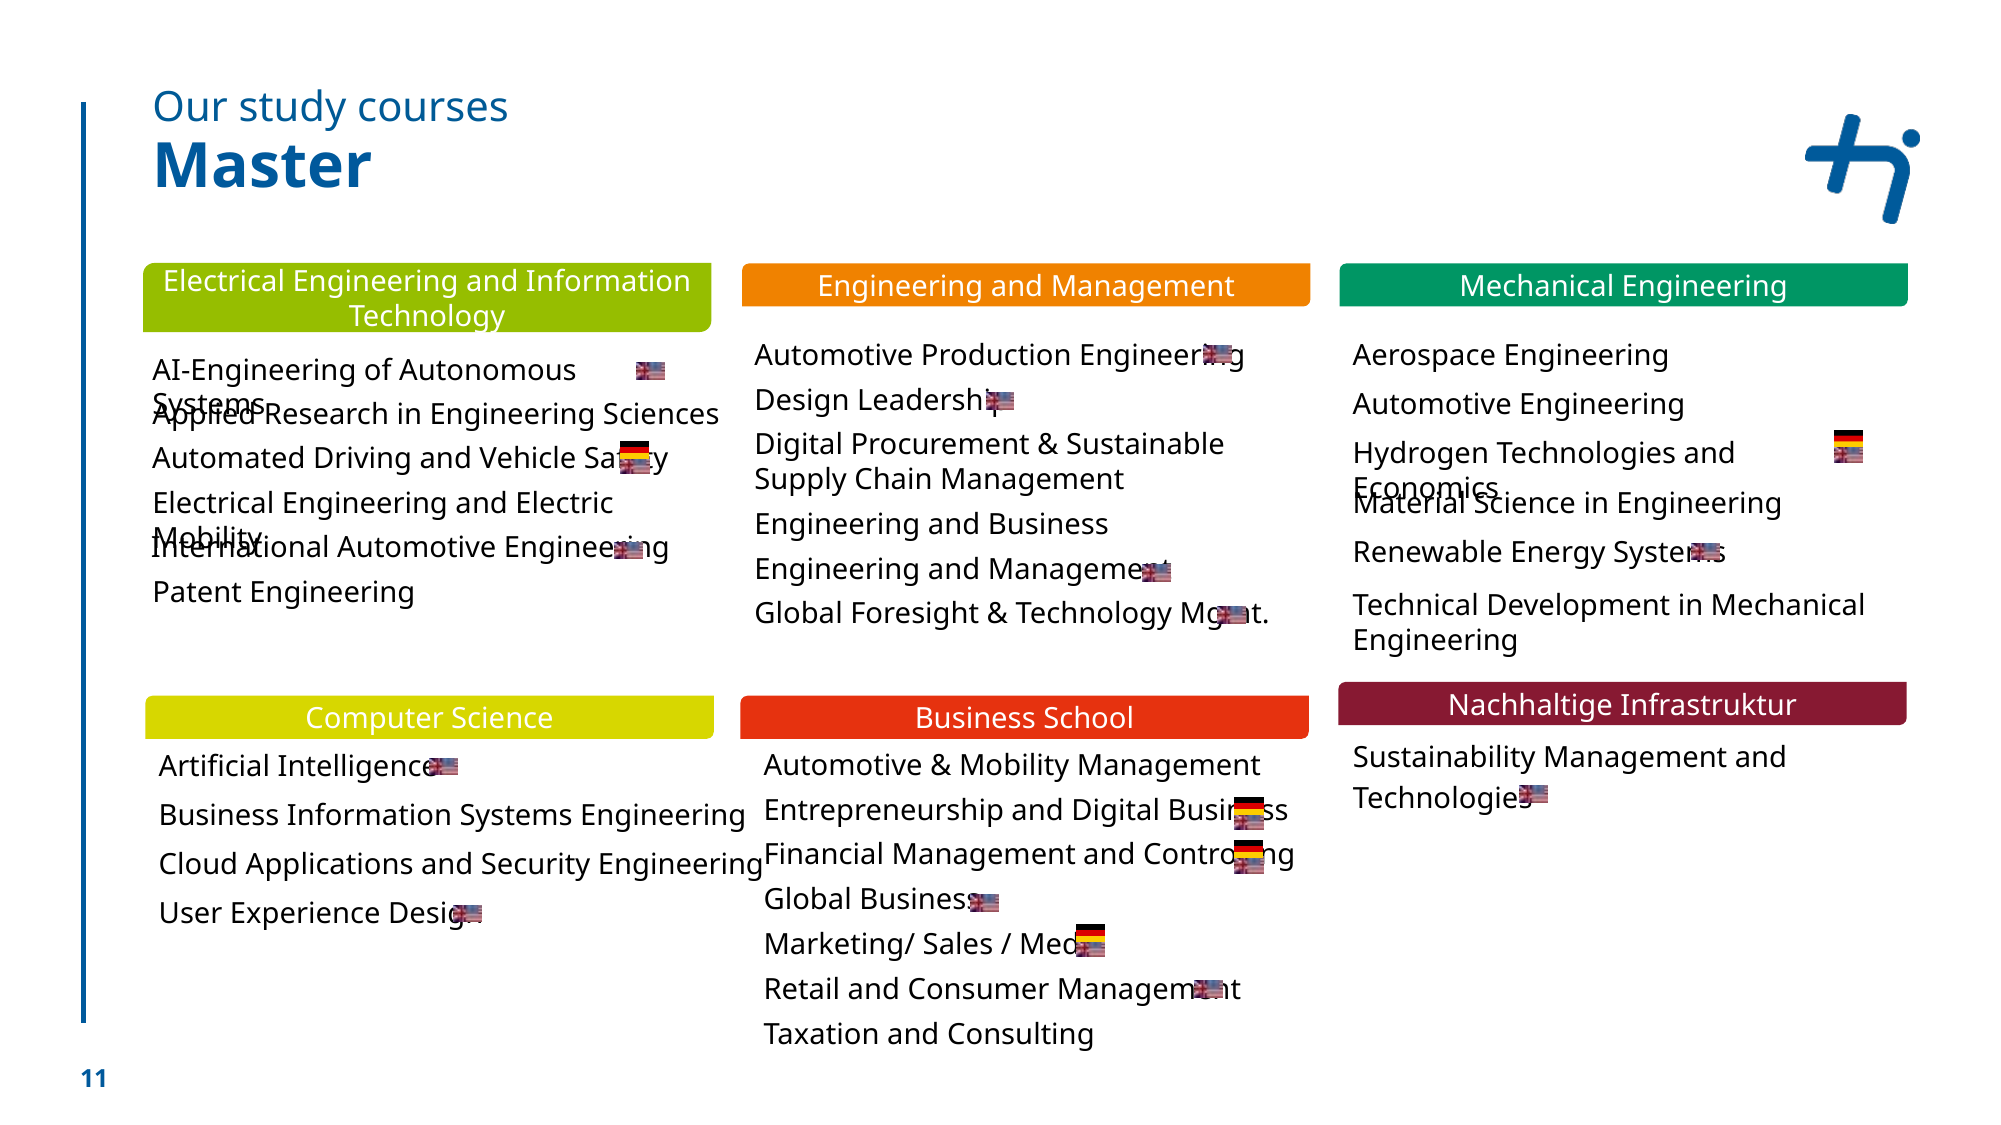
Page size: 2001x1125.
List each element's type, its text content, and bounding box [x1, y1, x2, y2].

text_box Automated Driving and Vehicle Safety [137, 432, 739, 483]
text_box Mechanical Engineering [1339, 263, 1908, 307]
text_box Global Foresight & Technology Mgmt. [739, 587, 1337, 638]
picture [970, 894, 999, 912]
picture [614, 542, 643, 559]
title Master [137, 161, 1800, 226]
slide_number 11 [64, 1047, 488, 1113]
text_box Nachhaltige Infrastruktur [1338, 681, 1907, 726]
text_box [620, 441, 649, 474]
picture [985, 392, 1014, 410]
text_box International Automotive Engineering [136, 521, 695, 572]
text_box Entrepreneurship and Digital Business [748, 783, 1308, 828]
text_box Computer Science [145, 695, 714, 739]
text_box Patent Engineering [137, 565, 697, 616]
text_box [1076, 924, 1105, 958]
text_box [1834, 430, 1863, 463]
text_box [1234, 797, 1264, 830]
picture [1142, 564, 1171, 582]
text_box Digital Procurement & Sustainable Supply Chain Management [739, 418, 1299, 498]
text_box Business School [740, 695, 1309, 739]
picture [1691, 543, 1720, 560]
picture [1194, 980, 1223, 998]
text_box Material Science in Engineering [1337, 476, 1897, 527]
text_box Aerospace Engineering [1337, 328, 1897, 379]
text_box Automotive Engineering [1337, 379, 1897, 427]
text_box Marketing/ Sales / Media [748, 918, 1308, 962]
text_box Engineering and Management [739, 548, 1299, 587]
text_box Applied Research in Engineering Sciences [137, 387, 739, 432]
picture [429, 758, 458, 776]
text_box User Experience Design [143, 887, 703, 937]
text_box Cloud Applications and Security Engineering [143, 838, 748, 888]
picture [1203, 345, 1232, 363]
picture [1519, 785, 1548, 803]
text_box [1234, 840, 1263, 874]
text_box Global Business [748, 873, 1308, 918]
text_box Artificial Intelligence [143, 740, 703, 790]
text_box Sustainability Management and Technologies [1338, 726, 1897, 823]
text_box Retail and Consumer Management [748, 962, 1308, 1007]
picture [1217, 606, 1246, 624]
text_box AI-Engineering of Autonomous Systems [137, 343, 697, 387]
text_box Engineering and Business [739, 498, 1299, 548]
picture [1801, 110, 1924, 228]
text_box Technical Development in Mechanical Engineering [1337, 578, 1926, 664]
text_box Automotive Production Engineering [739, 328, 1299, 373]
text_box Taxation and Consulting [748, 1007, 1308, 1058]
text_box Automotive & Mobility Management [748, 738, 1308, 783]
text_box Design Leadership [739, 373, 1299, 418]
list Our study courses [137, 77, 1800, 161]
text_box Engineering and Management [742, 263, 1311, 307]
text_box Business Information Systems Engineering [143, 789, 748, 838]
text_box Renewable Energy Systems [1337, 527, 1897, 576]
text_box Financial Management and Controlling [748, 828, 1337, 879]
text_box Electrical Engineering and Information Technology [143, 262, 712, 333]
text_box Hydrogen Technologies and Economics [1337, 427, 1897, 476]
picture [453, 905, 482, 923]
picture [636, 362, 665, 380]
text_box Electrical Engineering and Electric Mobility [137, 476, 697, 562]
